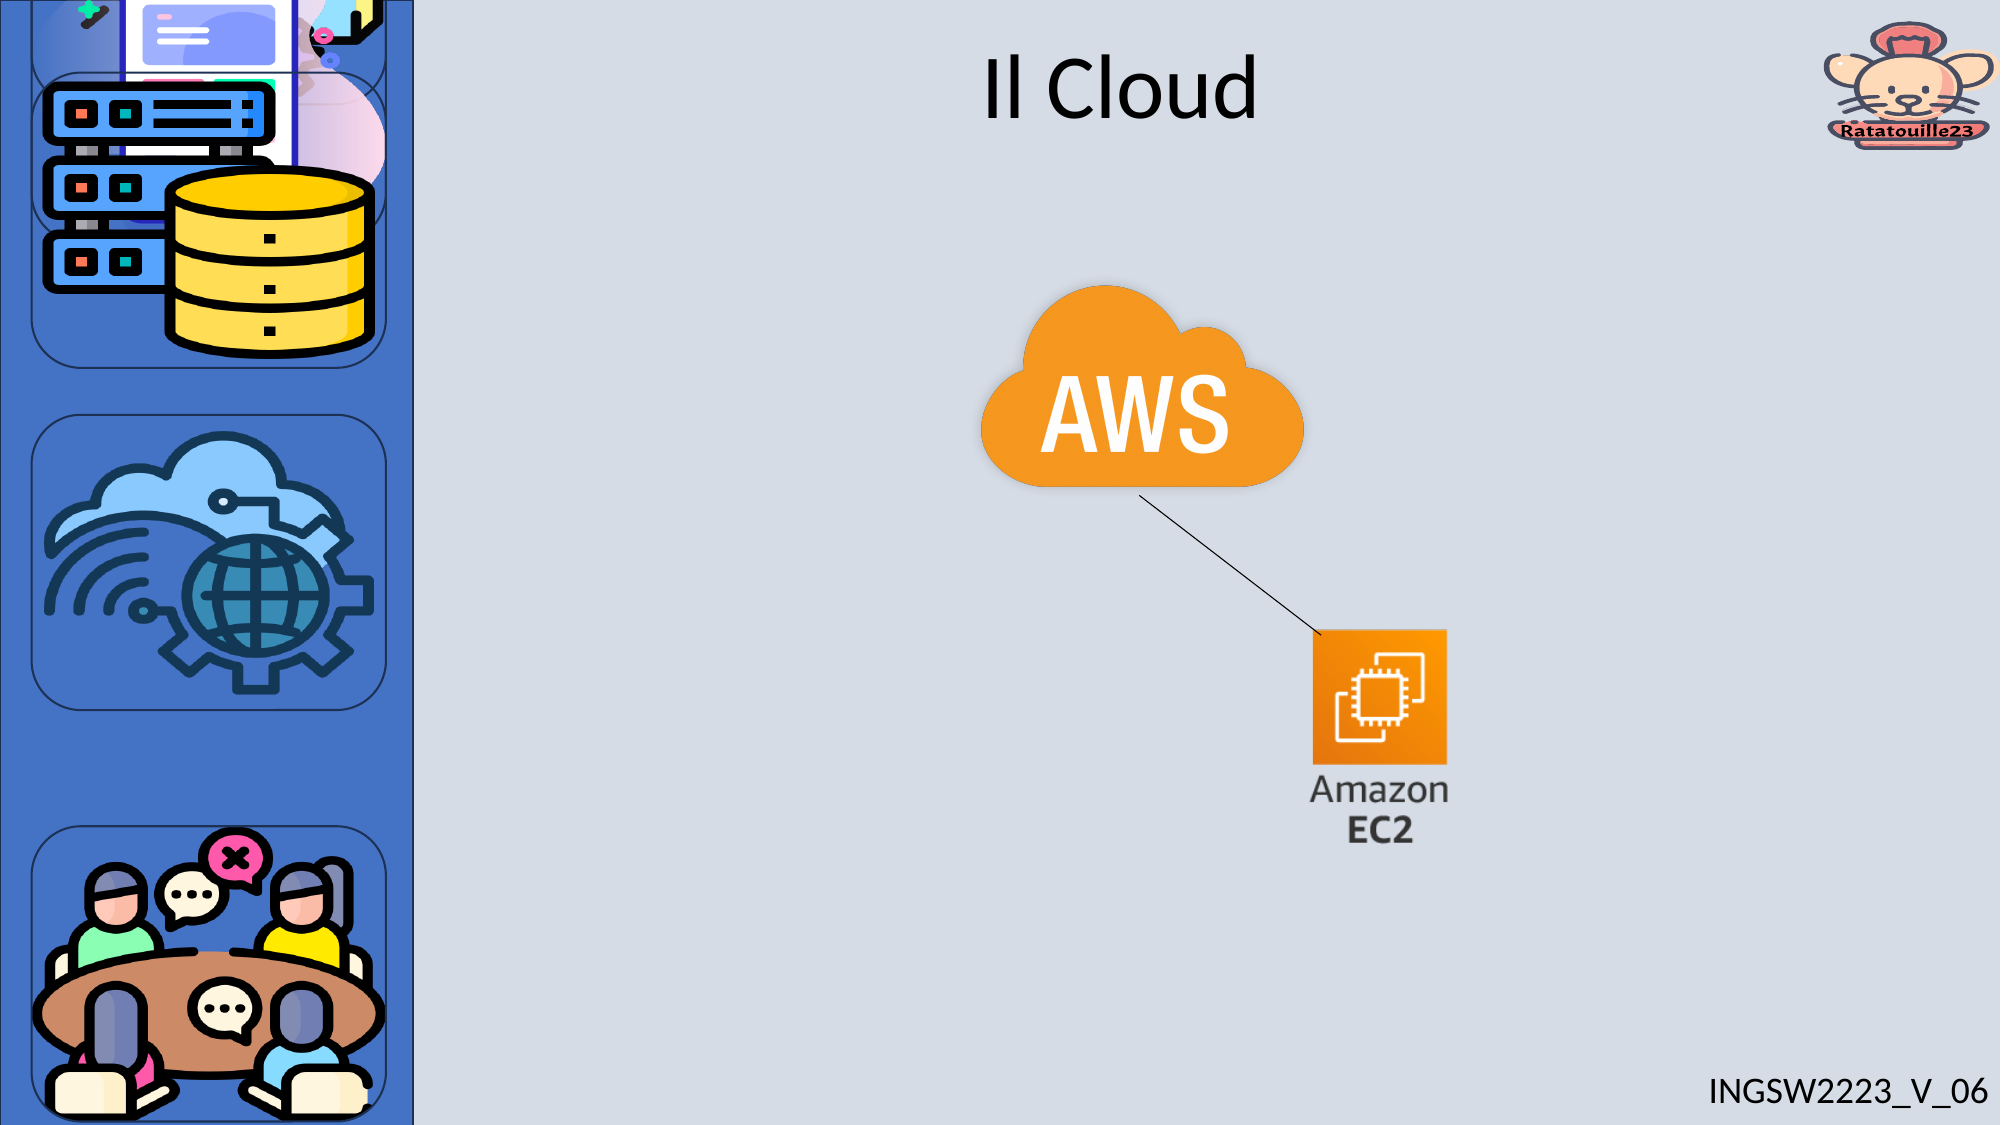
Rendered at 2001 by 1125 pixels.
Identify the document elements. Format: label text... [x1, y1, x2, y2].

text_box [0, 0, 414, 1125]
picture [1141, 584, 1620, 892]
text_box [30, 0, 387, 115]
text_box Il Cloud [967, 19, 1358, 145]
text_box [30, 71, 387, 369]
text_box INGSW2223_V_06 [1693, 1058, 2000, 1118]
picture [967, 282, 1312, 496]
text_box [30, 413, 387, 712]
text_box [1139, 495, 1322, 636]
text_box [1823, 21, 2000, 150]
text_box [30, 825, 387, 1123]
